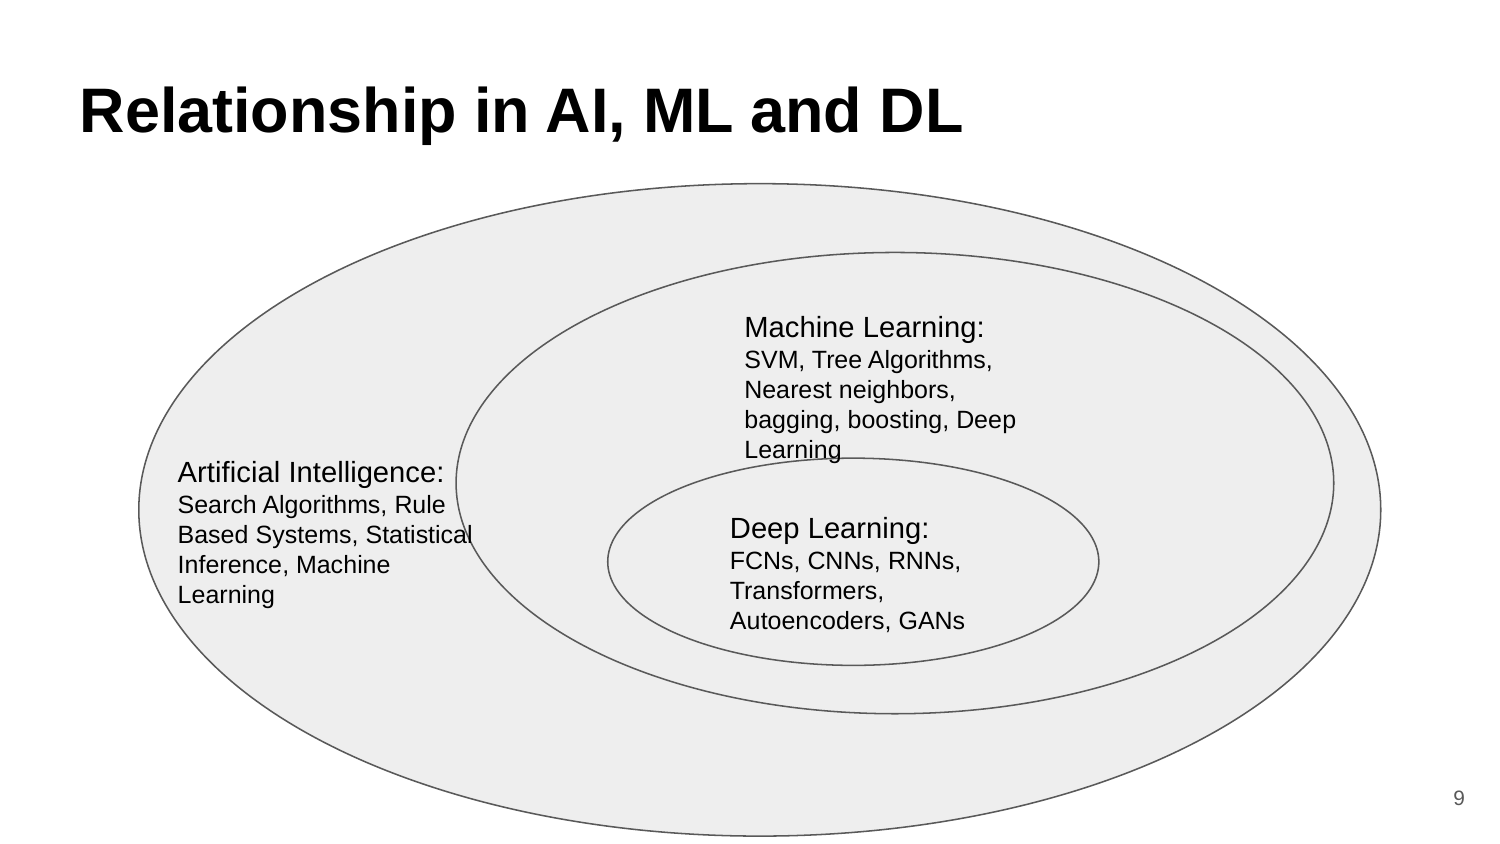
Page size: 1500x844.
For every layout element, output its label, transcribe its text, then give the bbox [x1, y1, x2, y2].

title Relationship in AI, ML and DL [64, 54, 1463, 149]
slide_number ‹#› [1389, 764, 1480, 830]
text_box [138, 183, 1381, 837]
